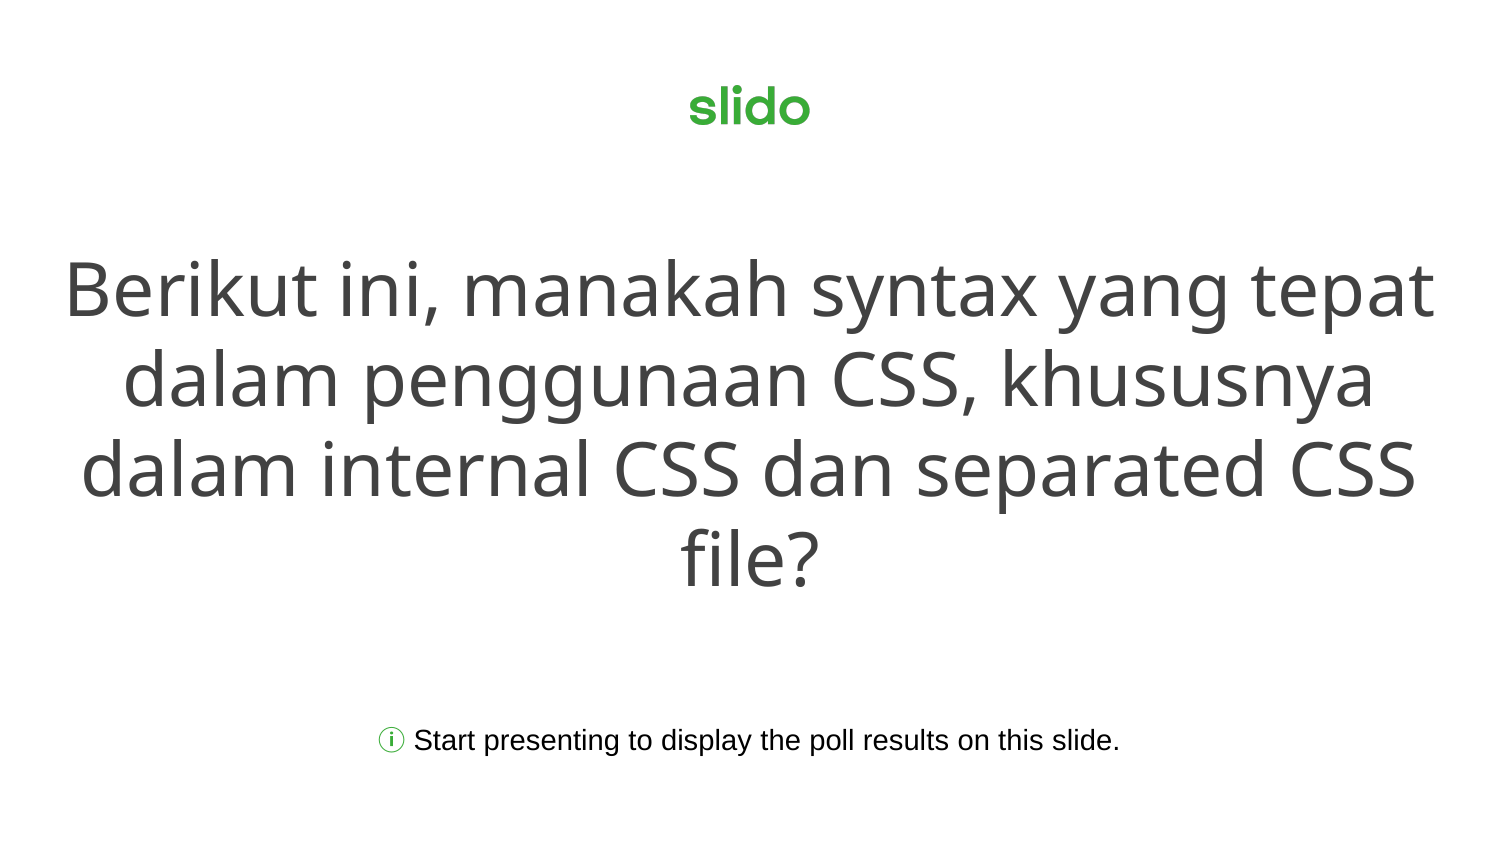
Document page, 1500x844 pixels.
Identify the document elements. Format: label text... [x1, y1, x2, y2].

picture [677, 73, 822, 138]
text_box ⓘ Start presenting to display the poll results on this slide. [0, 633, 1500, 844]
text_box Berikut ini, manakah syntax yang tepat dalam penggunaan CSS, khususnya dalam internal CSS dan separated CSS file? [0, 210, 1500, 633]
